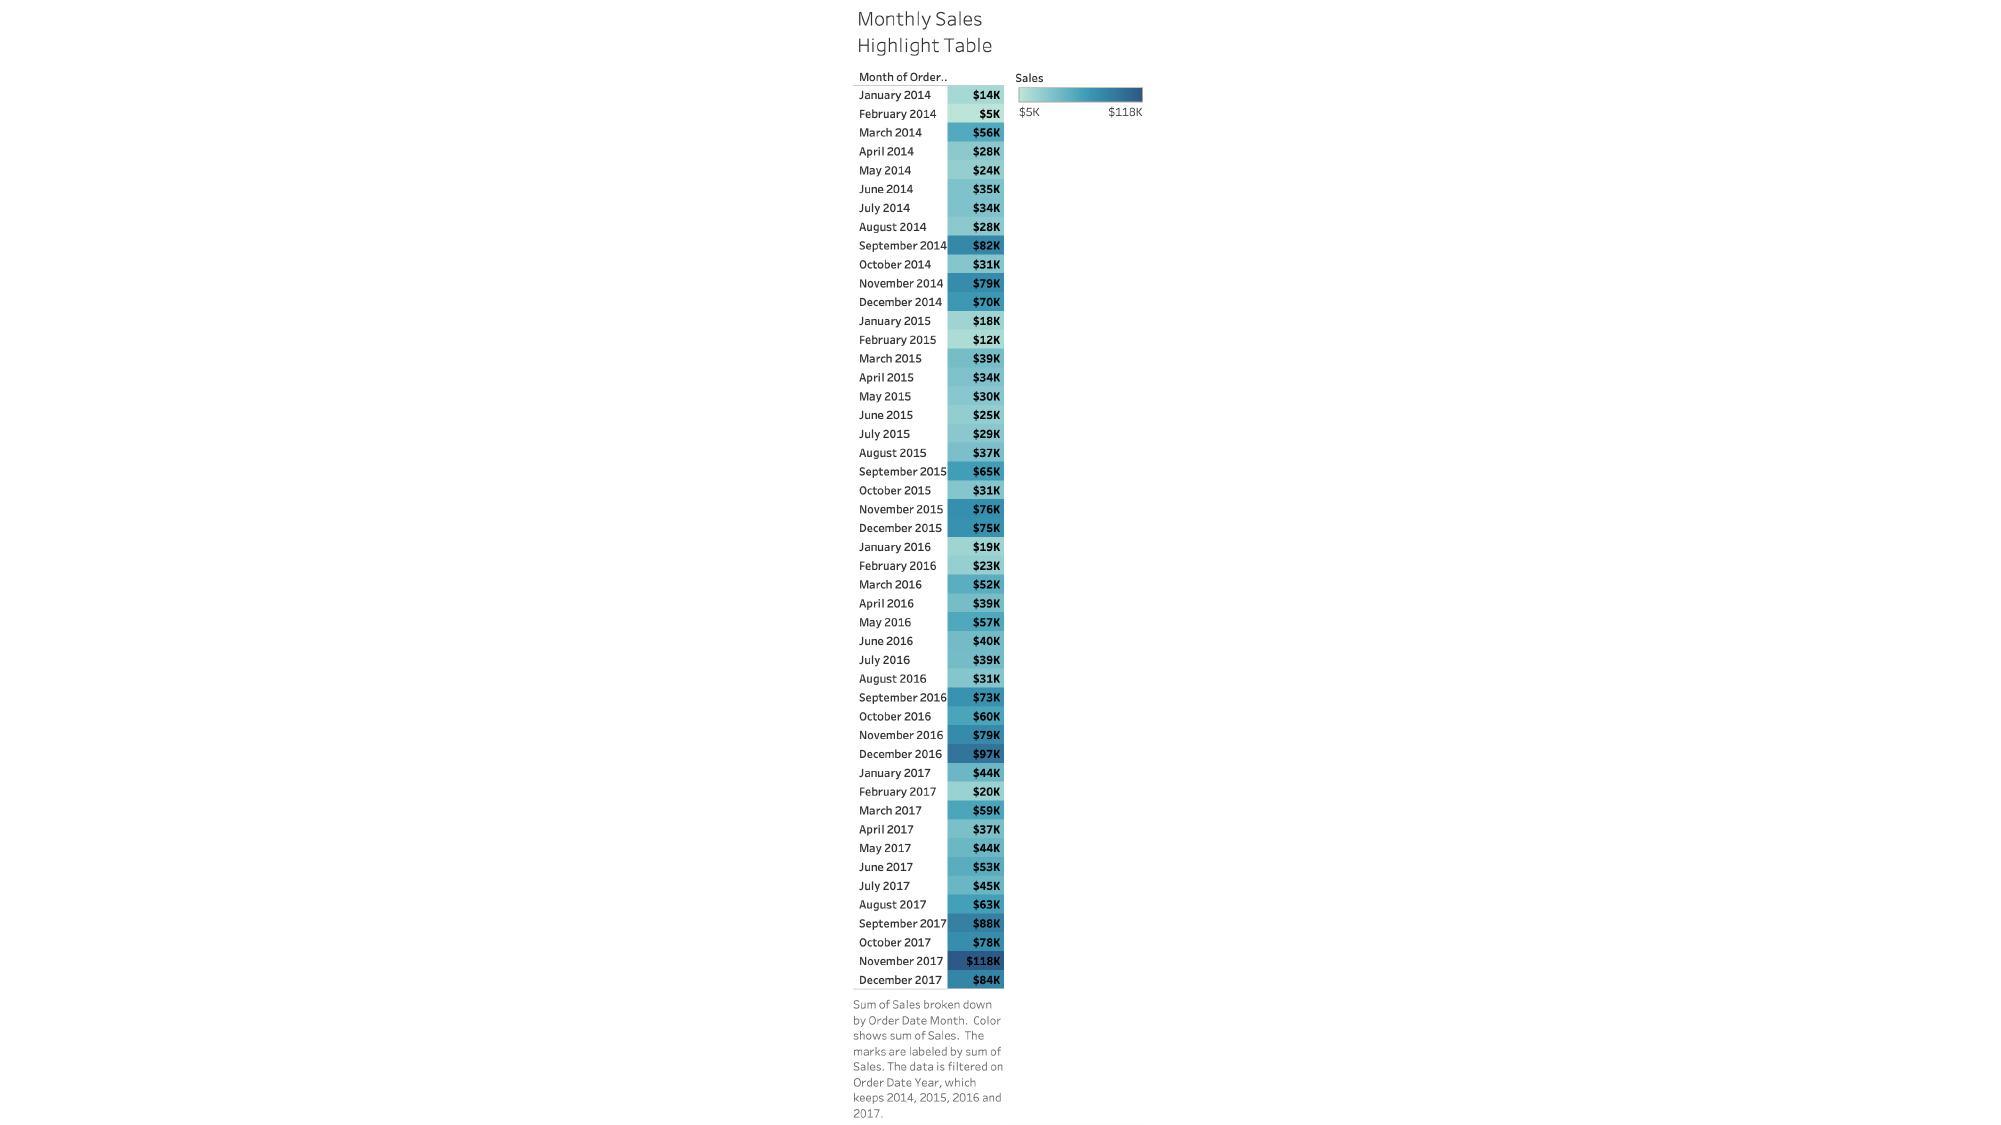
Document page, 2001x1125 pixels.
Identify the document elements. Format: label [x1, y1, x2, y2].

picture [853, 0, 1147, 1125]
